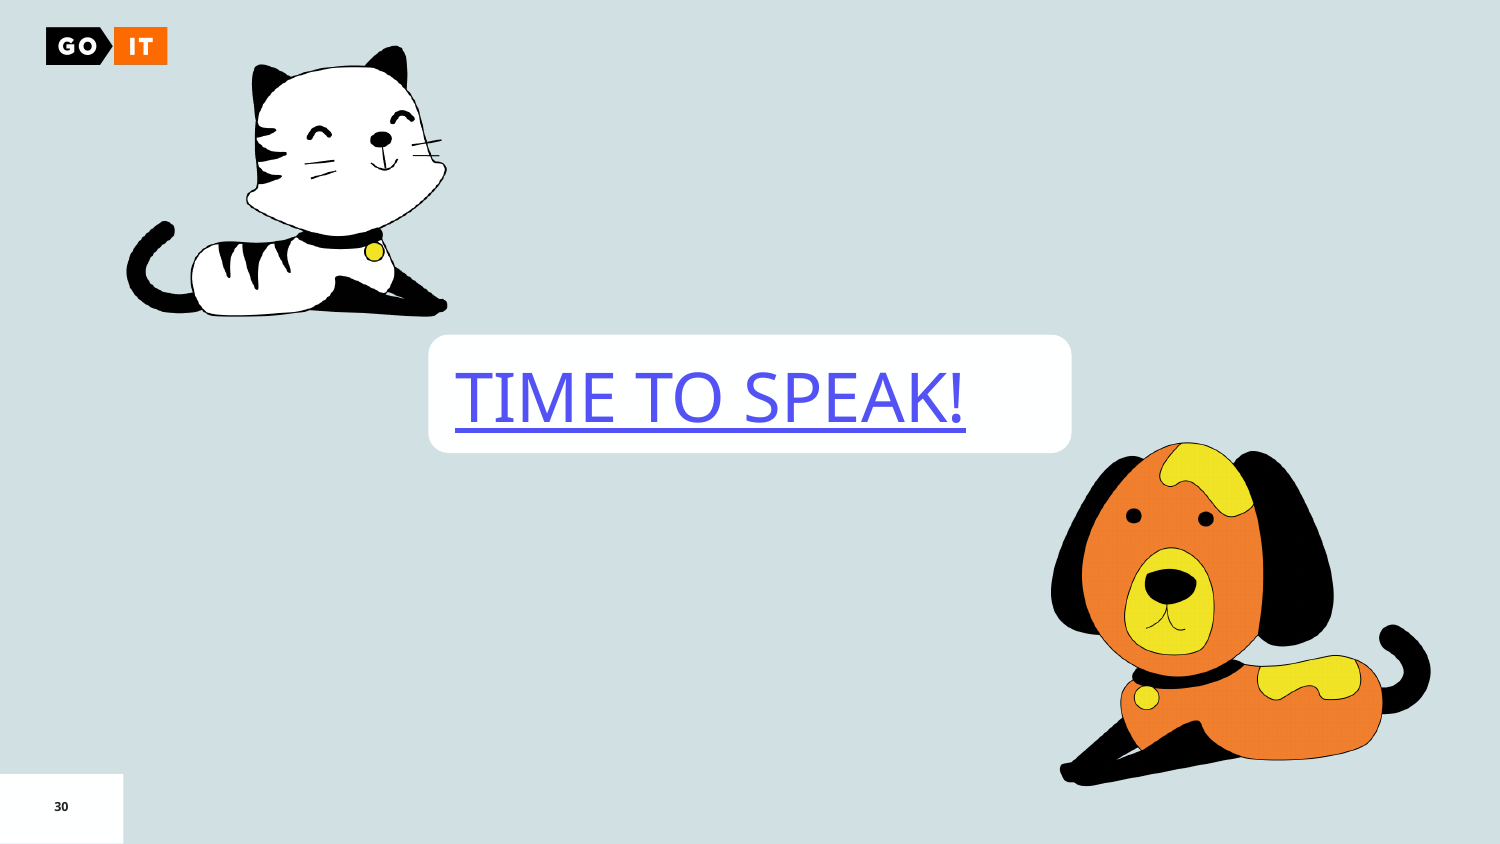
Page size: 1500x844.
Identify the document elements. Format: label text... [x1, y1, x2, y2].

text_box TIME TO SPEAK! [655, 338, 929, 463]
picture [934, 325, 1500, 844]
picture [0, 0, 652, 521]
